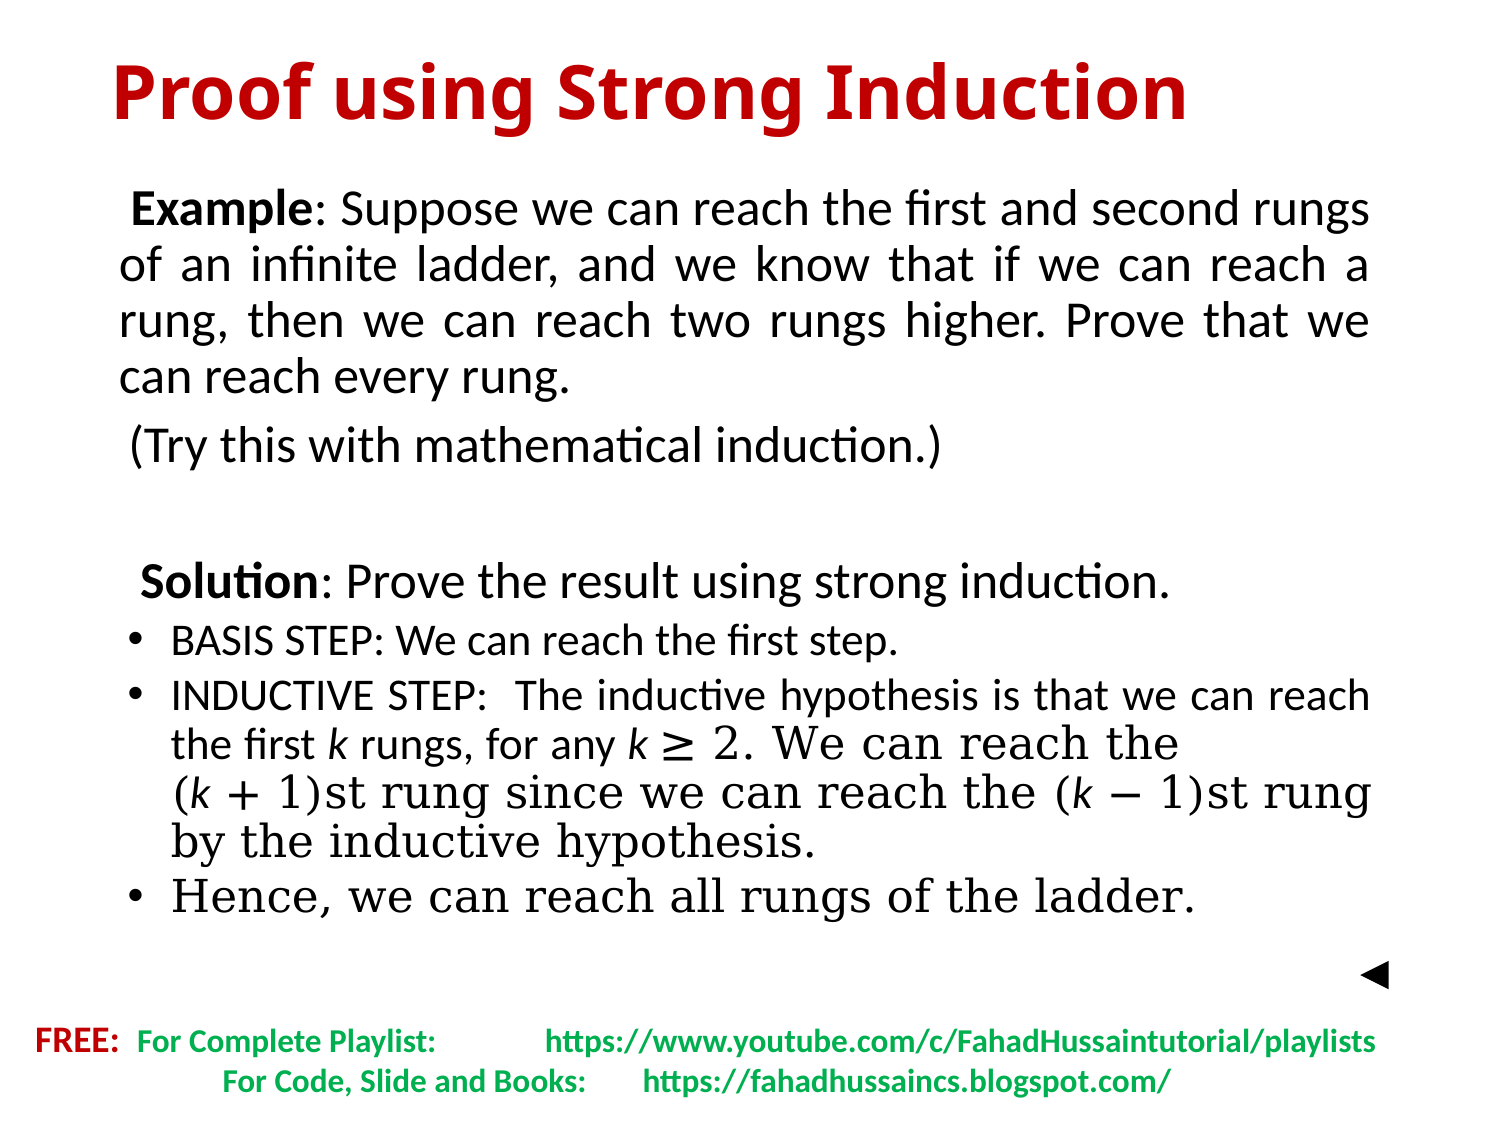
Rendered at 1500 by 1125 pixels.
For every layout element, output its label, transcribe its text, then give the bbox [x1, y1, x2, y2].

list Example: Suppose we can reach the first and second rungs of an infinite ladder, and we know that if we can reach a rung, then we can reach two rungs higher. Prove that we can reach every rung. (Try this with mathematical induction.) Solution: Prove the result using strong induction. BASIS STEP: We can reach the first step. INDUCTIVE STEP: The inductive hypothesis is that we can reach the first k rungs, for any k ≥ 2. We can reach the (k + 1)st rung since we can reach the (k − 1)st rung by the inductive hypothesis. Hence, we can reach all rungs of the ladder. [78, 172, 1388, 938]
title Proof using Strong Induction [95, 37, 1390, 153]
text_box FREE: For Complete Playlist: https://www.youtube.com/c/FahadHussaintutorial/playlists For Code, Slide and Books: https://fahadhussaincs.blogspot.com/ [20, 1007, 1480, 1107]
text_box [1360, 960, 1389, 990]
